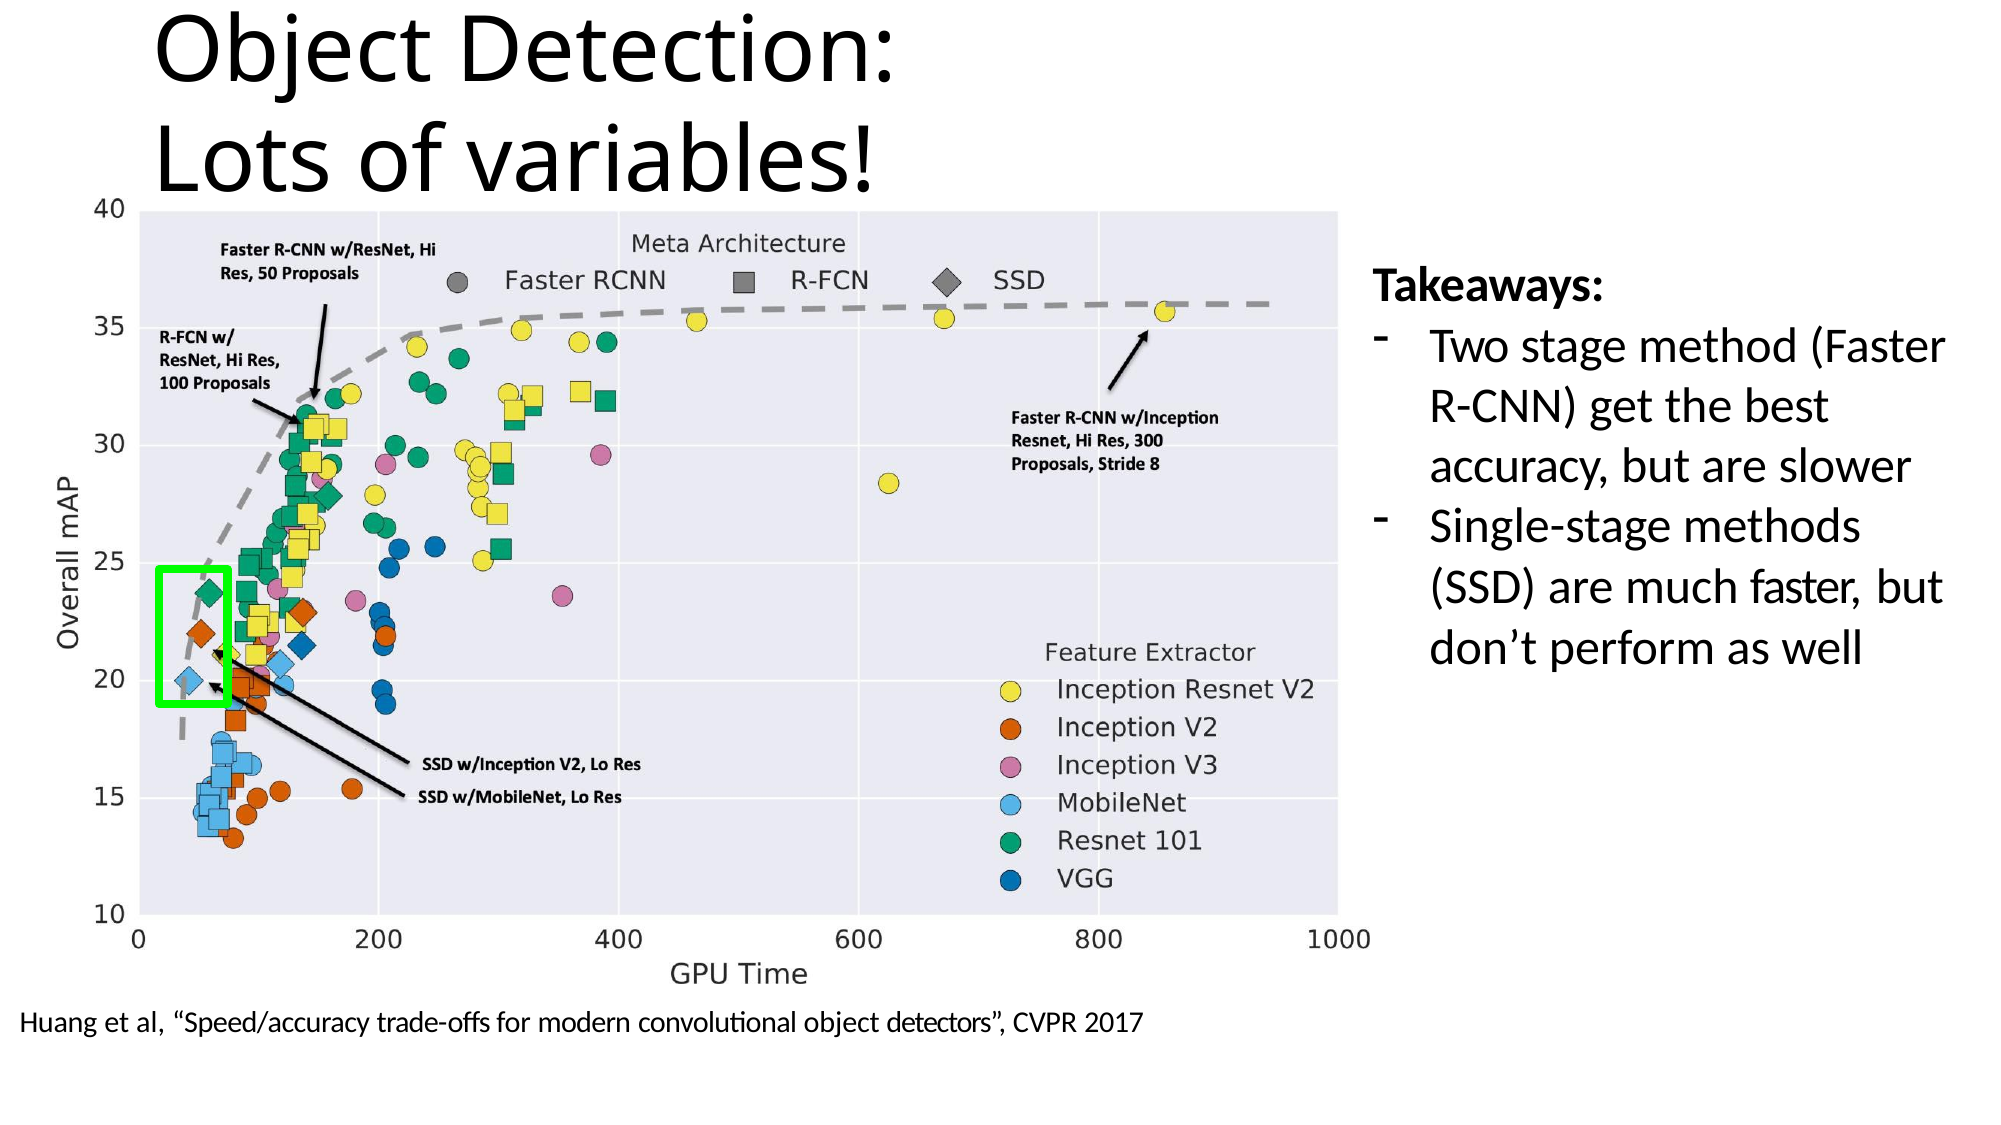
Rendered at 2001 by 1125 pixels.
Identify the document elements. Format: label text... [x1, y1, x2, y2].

text_box Huang et al, “Speed/accuracy trade-offs for modern convolutional object detectors”, CVPR 2017 [17, 1007, 1145, 1039]
title Object Detection: Lots of variables! [150, 0, 1070, 196]
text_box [56, 198, 1371, 984]
text_box Takeaways: Two stage method (Faster R-CNN) get the best accuracy, but are slower Single-stage methods (SSD) are much faster, but don’t perform as well [1376, 249, 1950, 675]
